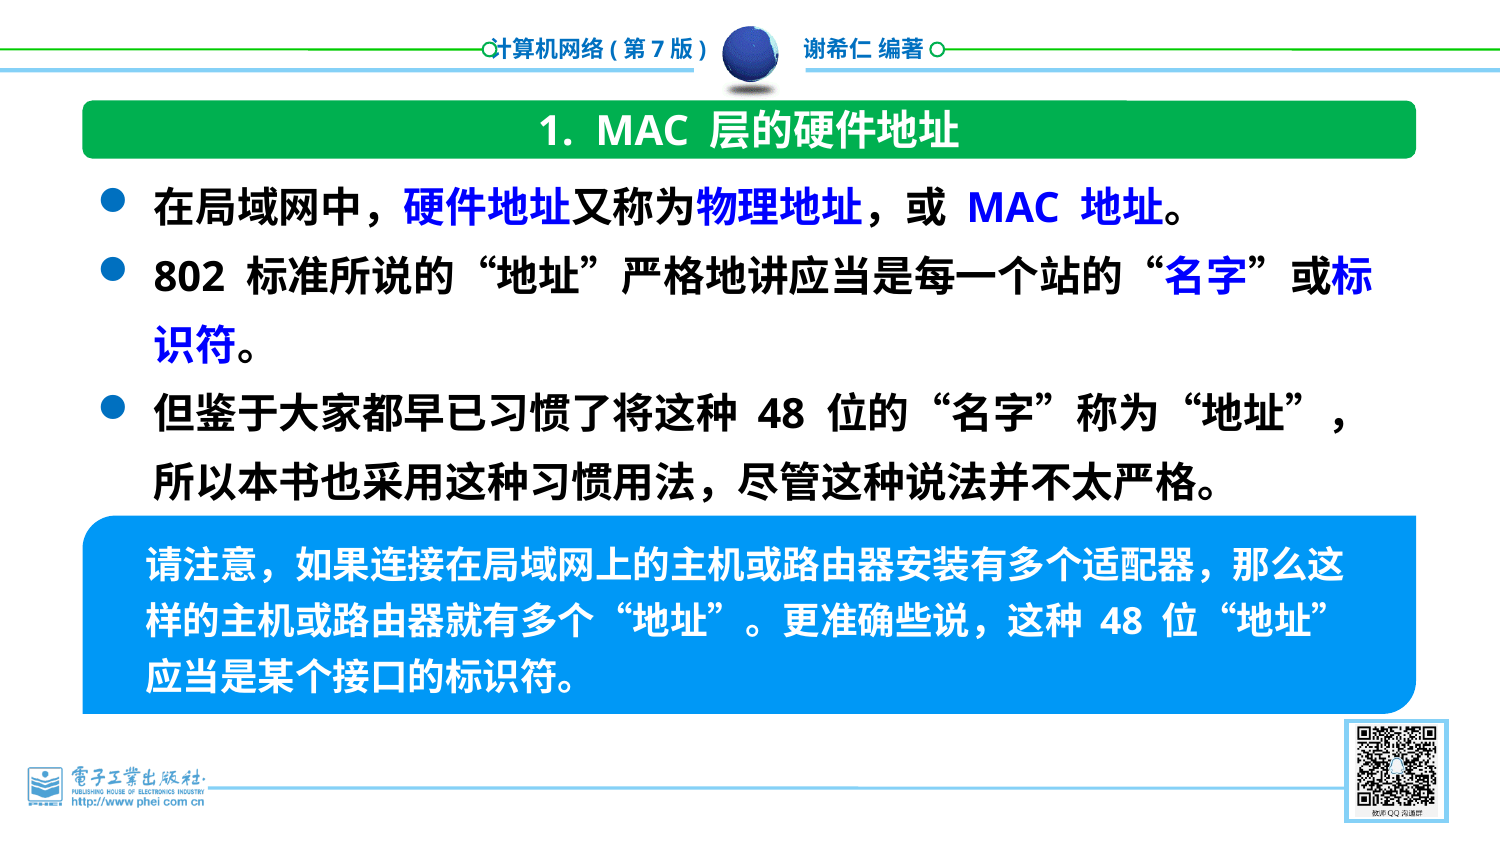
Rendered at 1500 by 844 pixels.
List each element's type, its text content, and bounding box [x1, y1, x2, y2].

text_box [82, 100, 522, 159]
picture [720, 24, 780, 96]
text_box 在局域网中，硬件地址又称为物理地址，或 MAC 地址。 802 标准所说的“地址”严格地讲应当是每一个站的“名字”或标识符。 但鉴于大家都早已习惯了将这种 48 位的“名字”称为“地址”，所以本书也采用这种习惯用法，尽管这种说法并不太严格。 [82, 154, 1416, 514]
picture [23, 764, 208, 809]
picture [1355, 724, 1438, 817]
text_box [82, 515, 1417, 715]
text_box [976, 100, 1417, 159]
text_box 1. MAC 层的硬件地址 [522, 96, 976, 162]
